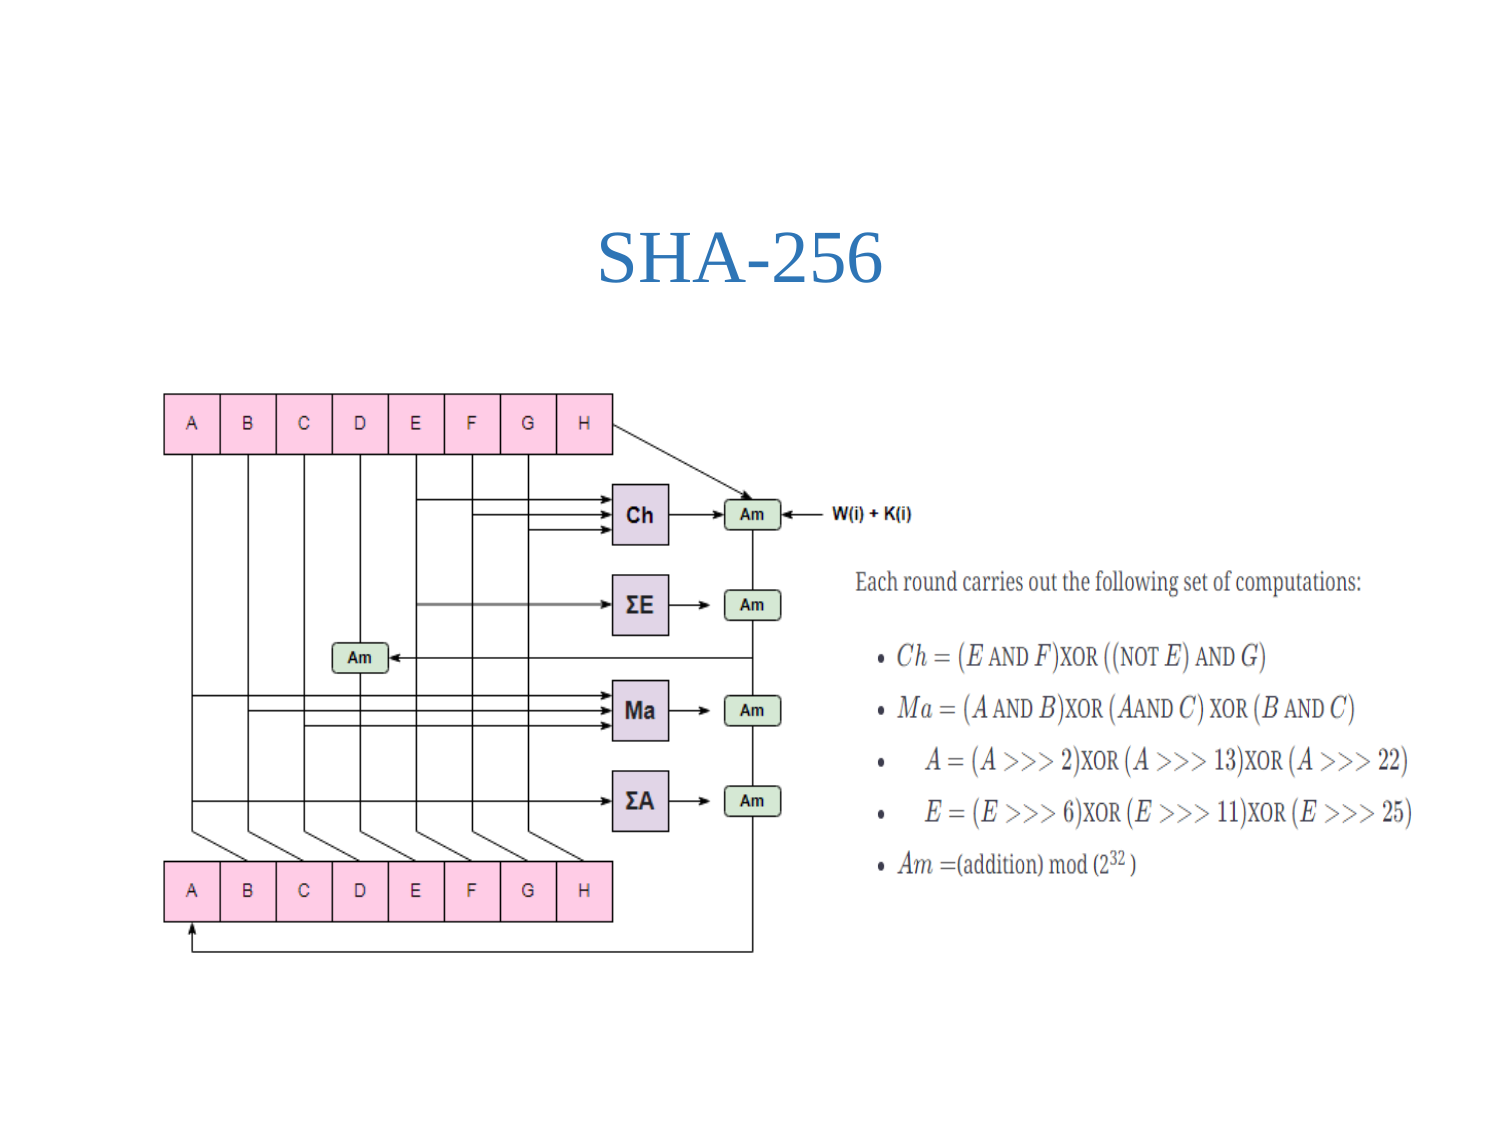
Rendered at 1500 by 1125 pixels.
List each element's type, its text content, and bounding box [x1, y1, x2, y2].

picture [843, 562, 1452, 891]
title SHA-256 [243, 196, 1257, 319]
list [123, 374, 933, 959]
